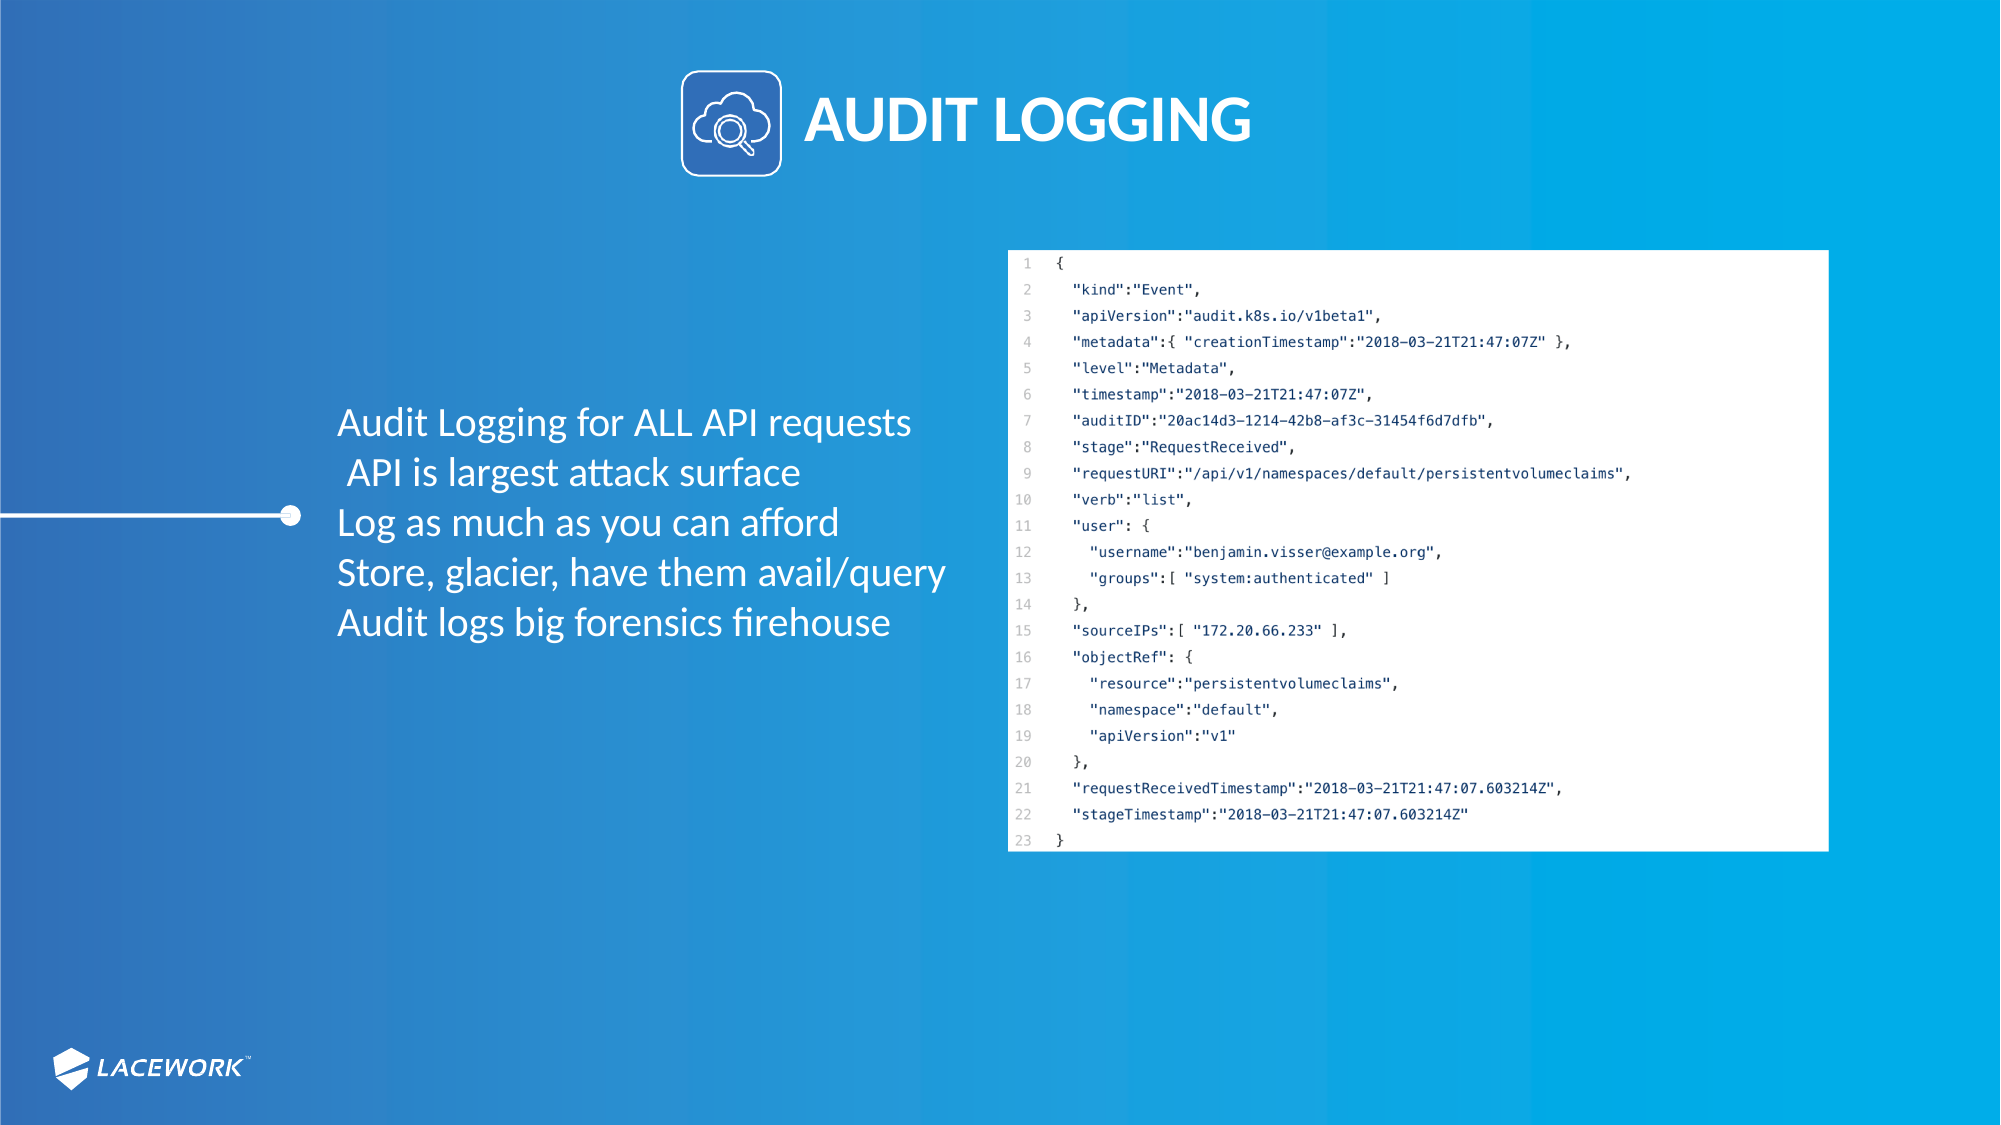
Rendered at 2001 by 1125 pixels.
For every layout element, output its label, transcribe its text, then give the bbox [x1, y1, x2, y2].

text_box [713, 114, 755, 156]
picture [0, 0, 1326, 1125]
text_box [682, 71, 781, 176]
text_box [693, 92, 770, 142]
text_box [0, 505, 301, 526]
text_box Audit Logging for ALL API requests API is largest attack surface Log as much as you can afford Store, glacier, have them avail/query Audit logs big forensics firehouse [335, 392, 958, 645]
title AUDIT LOGGING [802, 72, 1259, 263]
text_box [1007, 250, 1829, 852]
